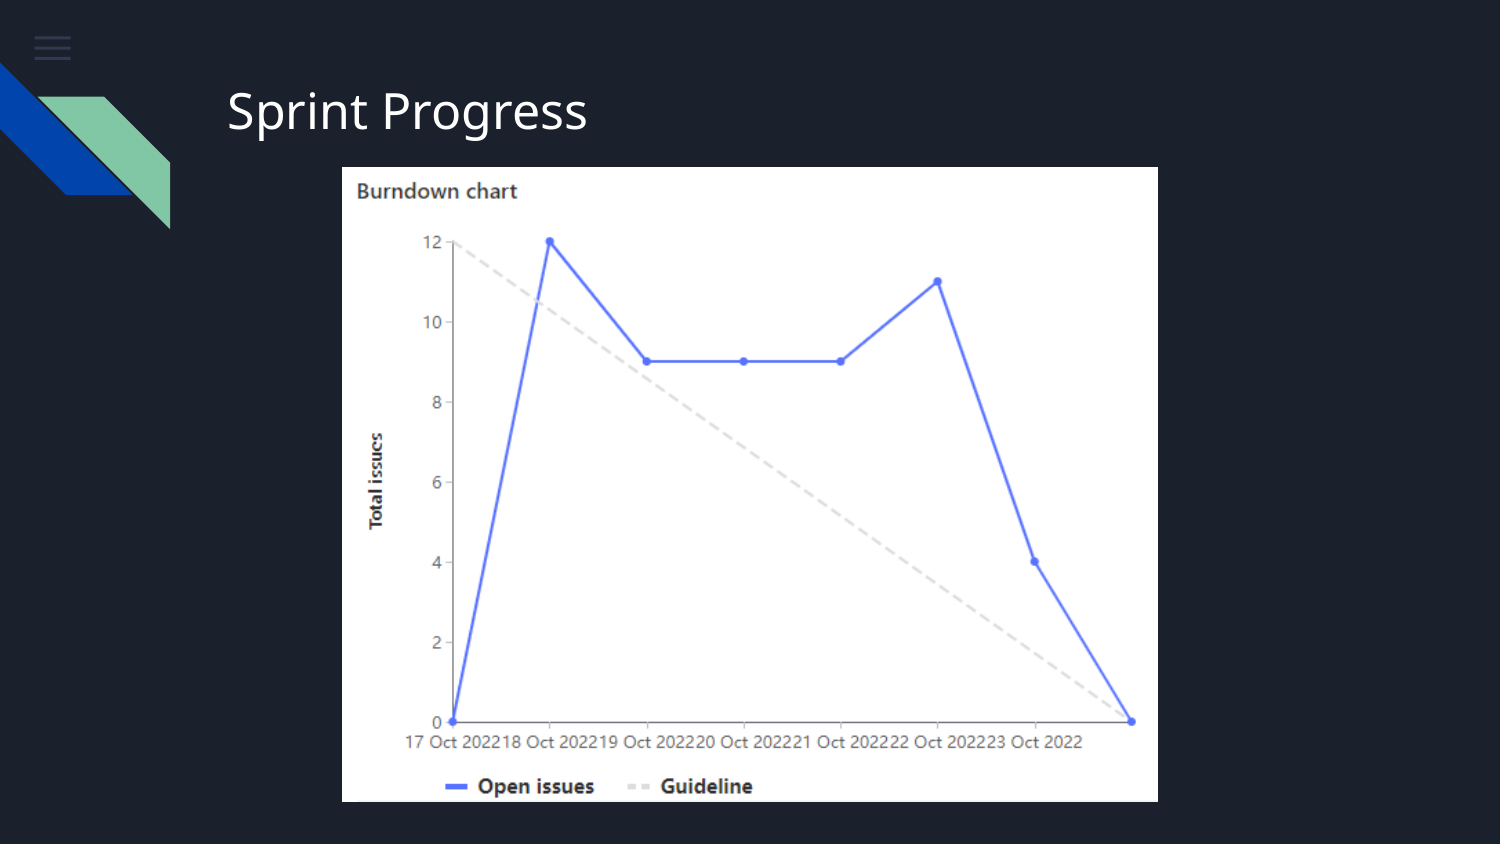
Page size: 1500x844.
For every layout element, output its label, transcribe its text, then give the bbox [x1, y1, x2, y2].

title Sprint Progress [212, 64, 629, 160]
picture [342, 167, 1158, 803]
